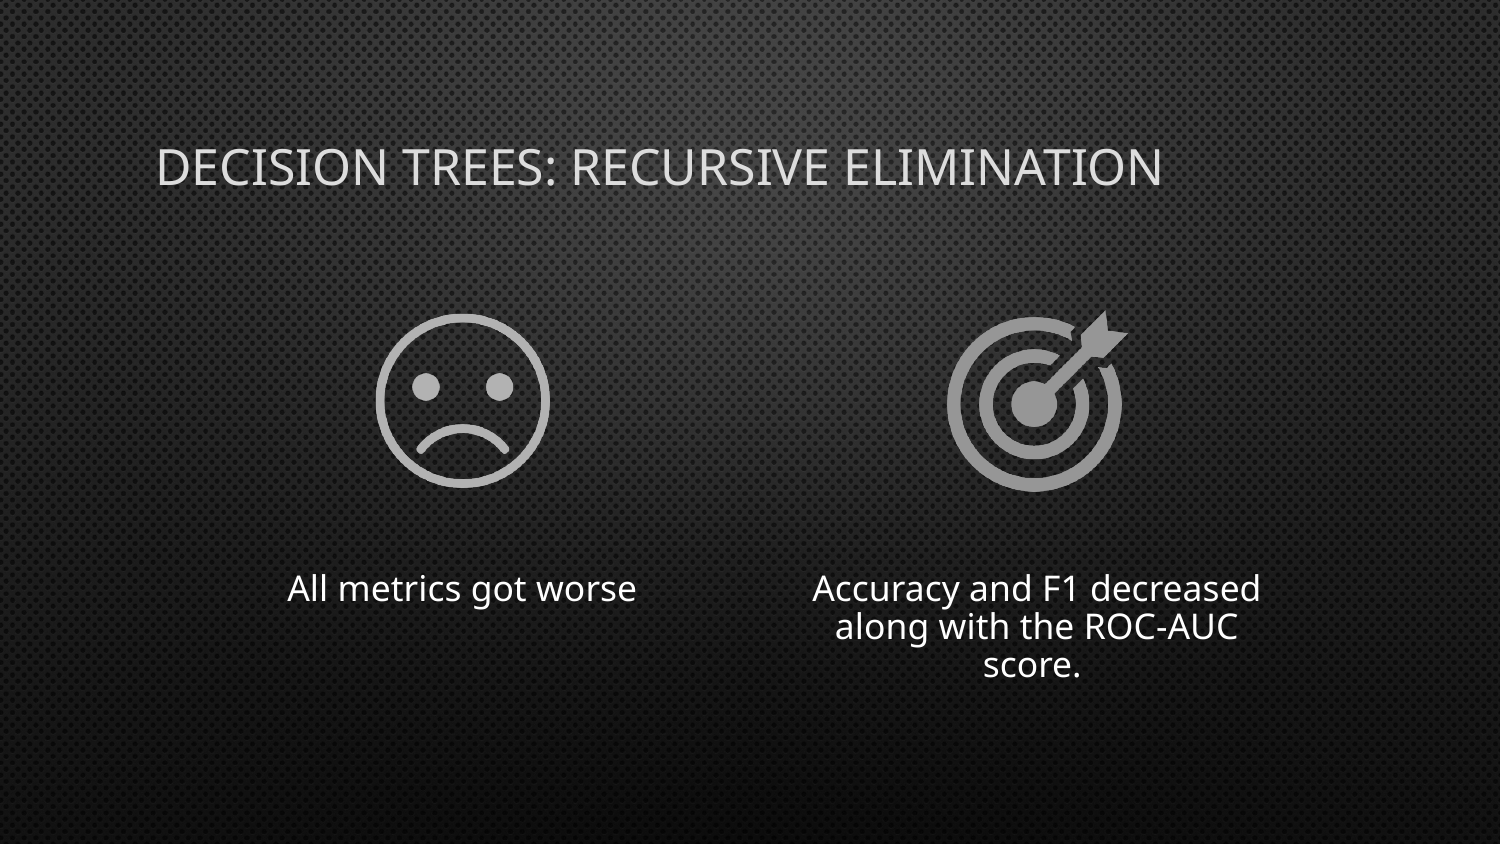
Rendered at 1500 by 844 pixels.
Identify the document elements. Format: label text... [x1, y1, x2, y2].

title Decision trees: recursive elimination [140, 75, 1360, 256]
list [140, 281, 1360, 699]
